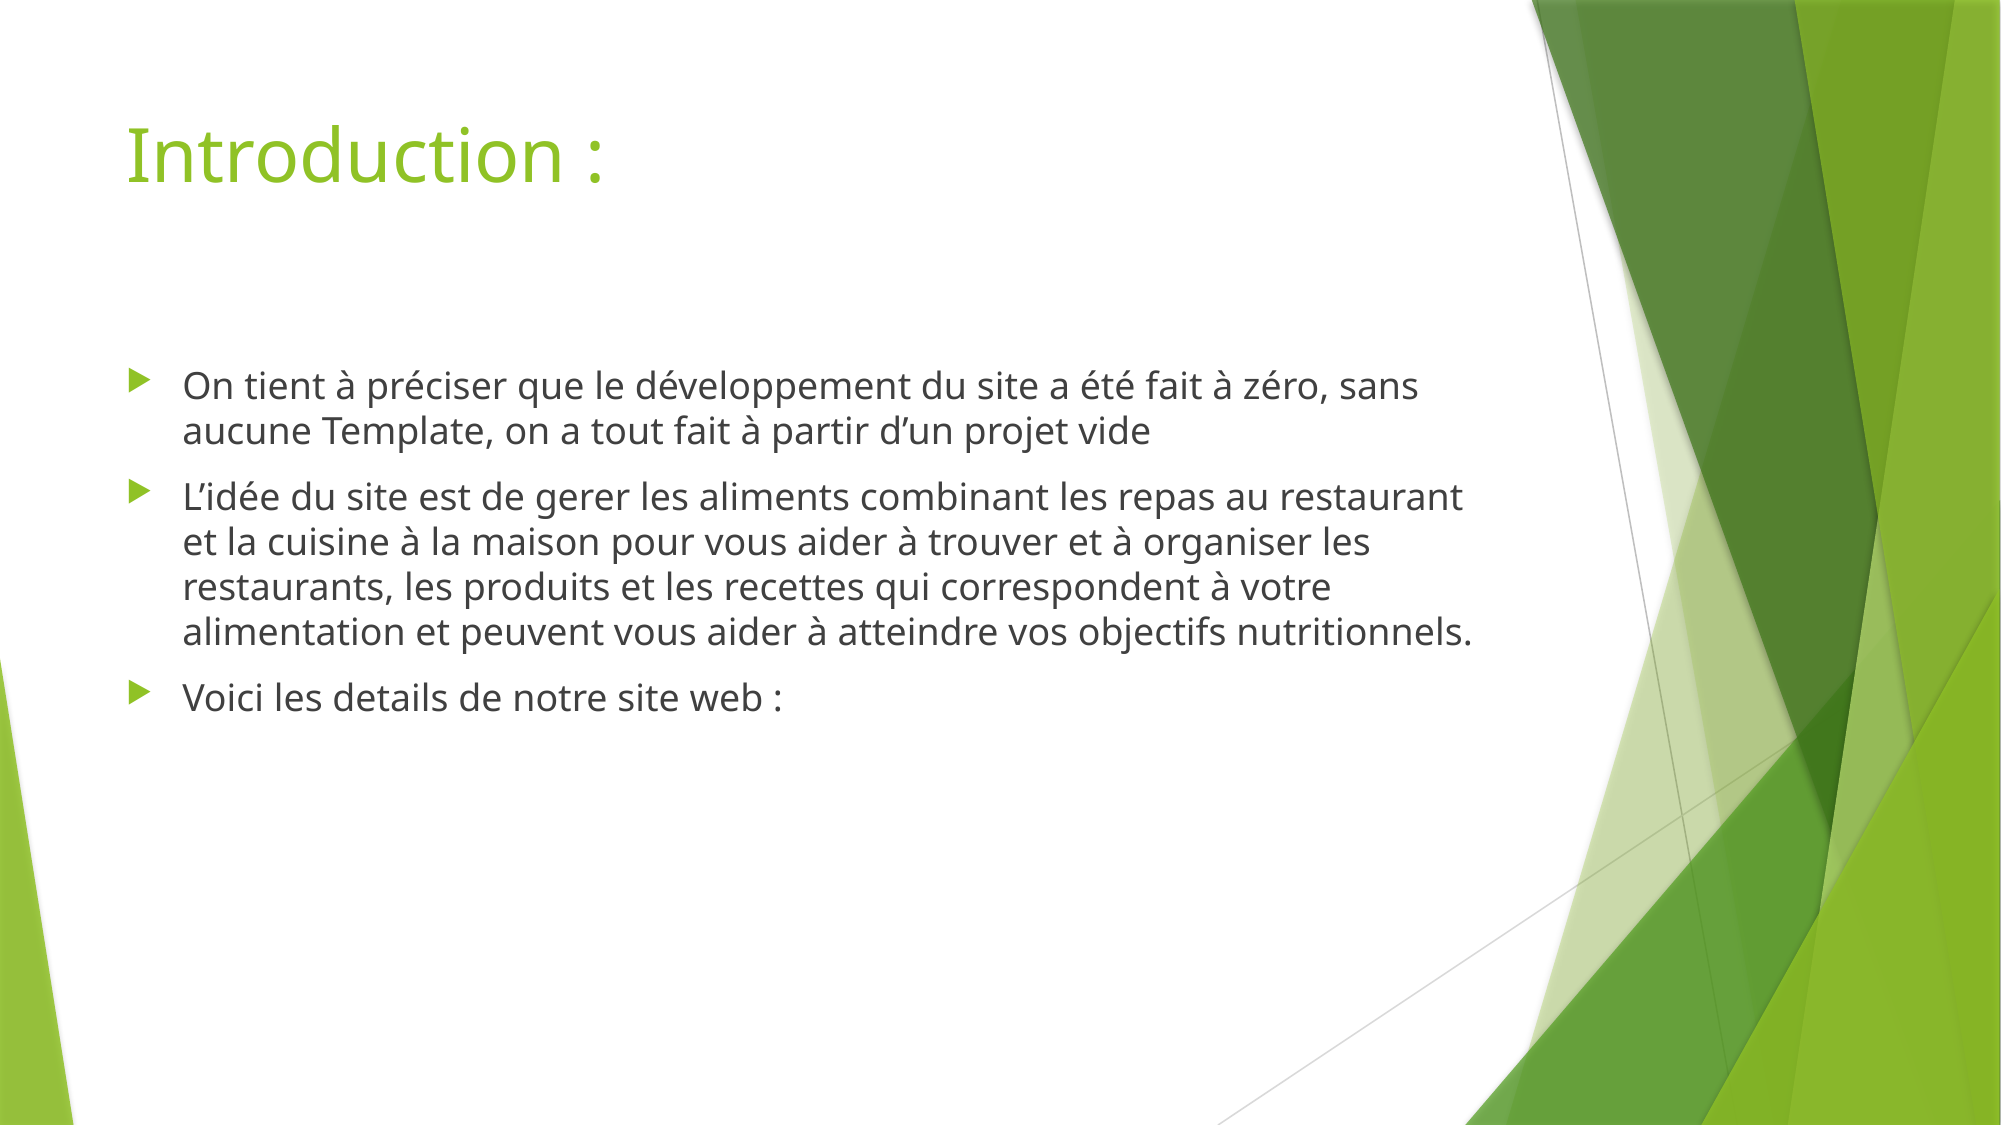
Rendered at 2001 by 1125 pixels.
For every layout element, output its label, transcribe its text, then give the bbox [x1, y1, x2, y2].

list On tient à préciser que le développement du site a été fait à zéro, sans aucune Template, on a tout fait à partir d’un projet vide L’idée du site est de gerer les aliments combinant les repas au restaurant et la cuisine à la maison pour vous aider à trouver et à organiser les restaurants, les produits et les recettes qui correspondent à votre alimentation et peuvent vous aider à atteindre vos objectifs nutritionnels. Voici les details de notre site web : [111, 354, 1522, 992]
title Introduction : [111, 99, 1522, 317]
